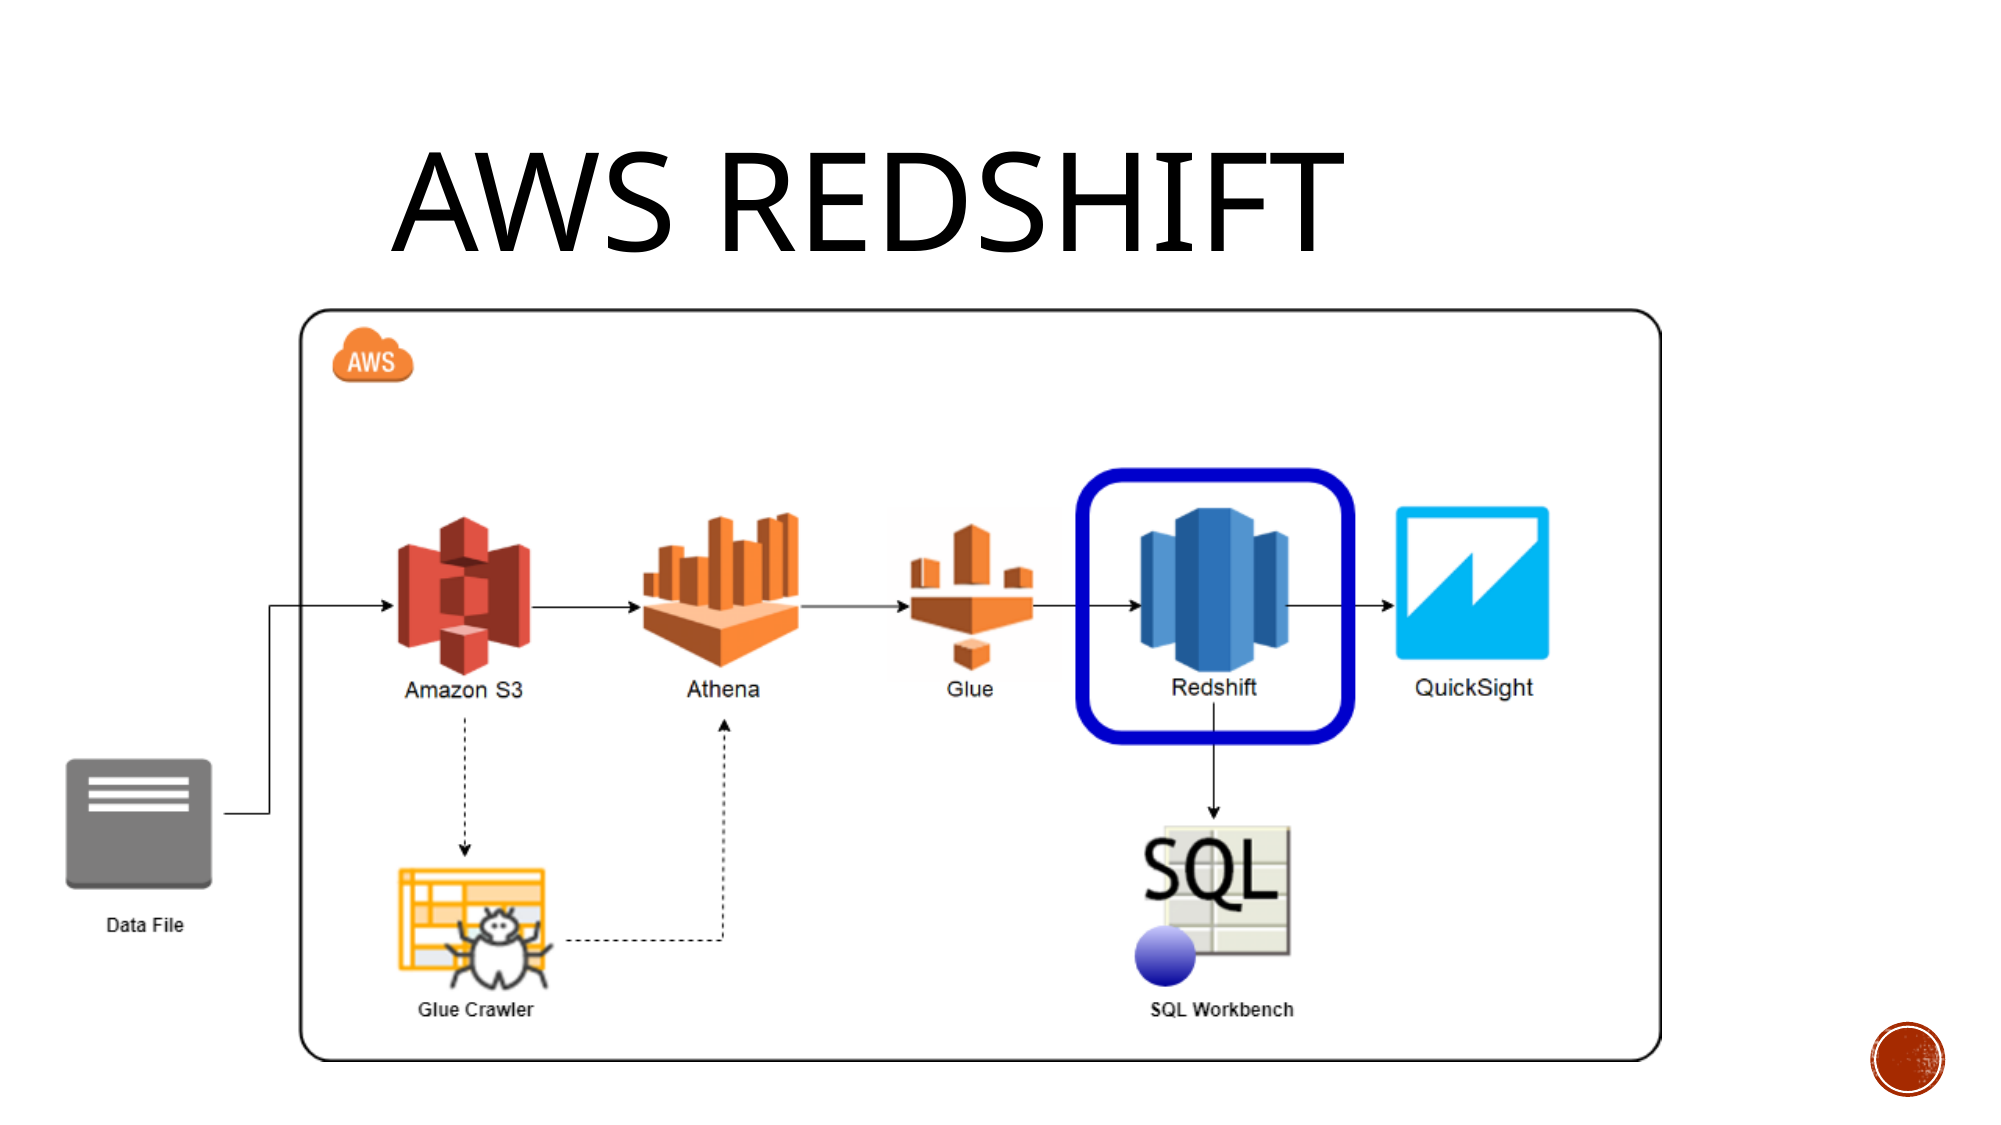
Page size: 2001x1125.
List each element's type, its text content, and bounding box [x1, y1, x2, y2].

title Aws Redshift [376, 29, 1624, 307]
picture [62, 309, 1660, 1061]
